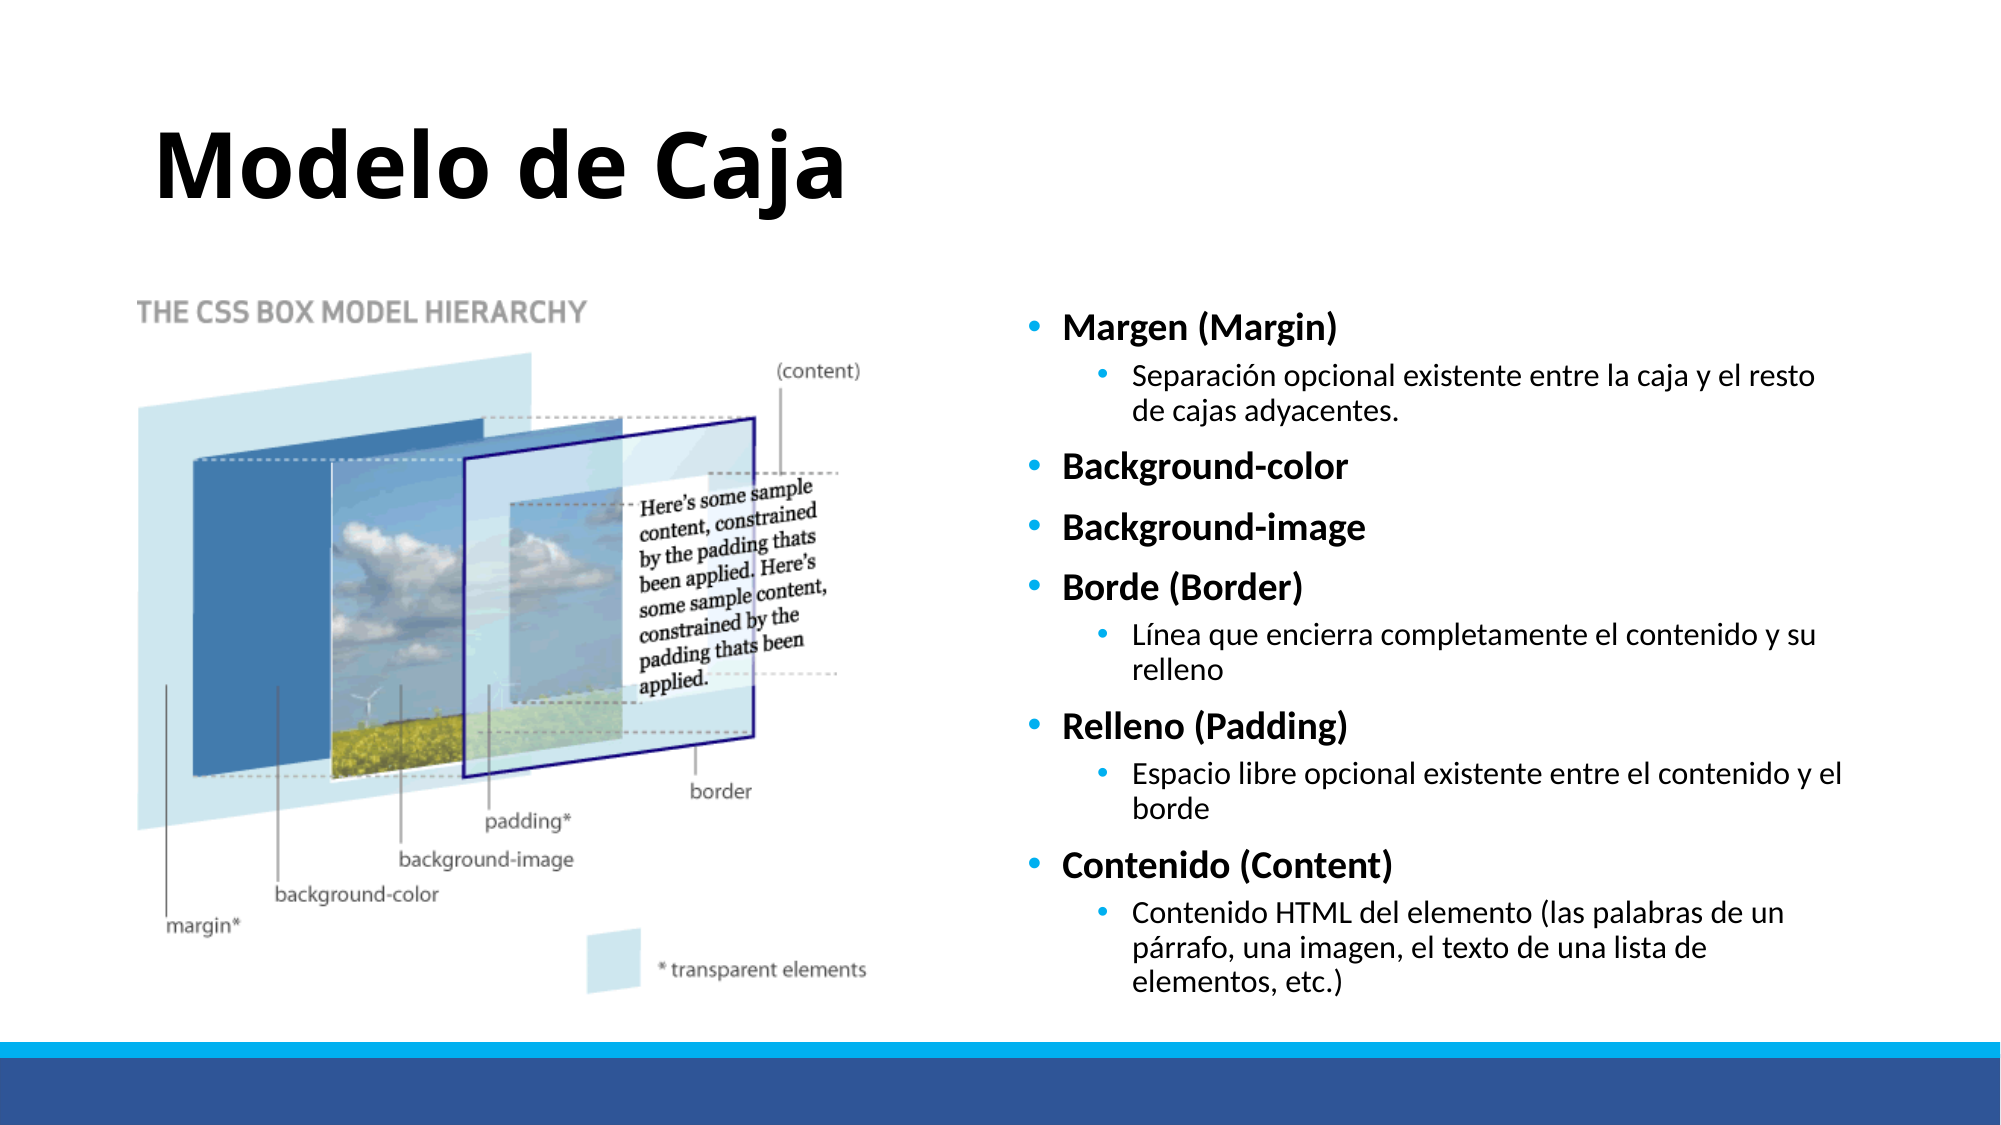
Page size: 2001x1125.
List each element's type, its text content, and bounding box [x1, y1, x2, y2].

picture [137, 299, 878, 996]
list Margen (Margin) Separación opcional existente entre la caja y el resto de cajas adyacentes. Background-color Background-image Borde (Border) Línea que encierra completamente el contenido y su relleno Relleno (Padding) Espacio libre opcional existente entre el contenido y el borde Contenido (Content) Contenido HTML del elemento (las palabras de un párrafo, una imagen, el texto de una lista de elementos, etc.) [1012, 299, 1863, 1014]
title Modelo de Caja [137, 59, 1863, 278]
